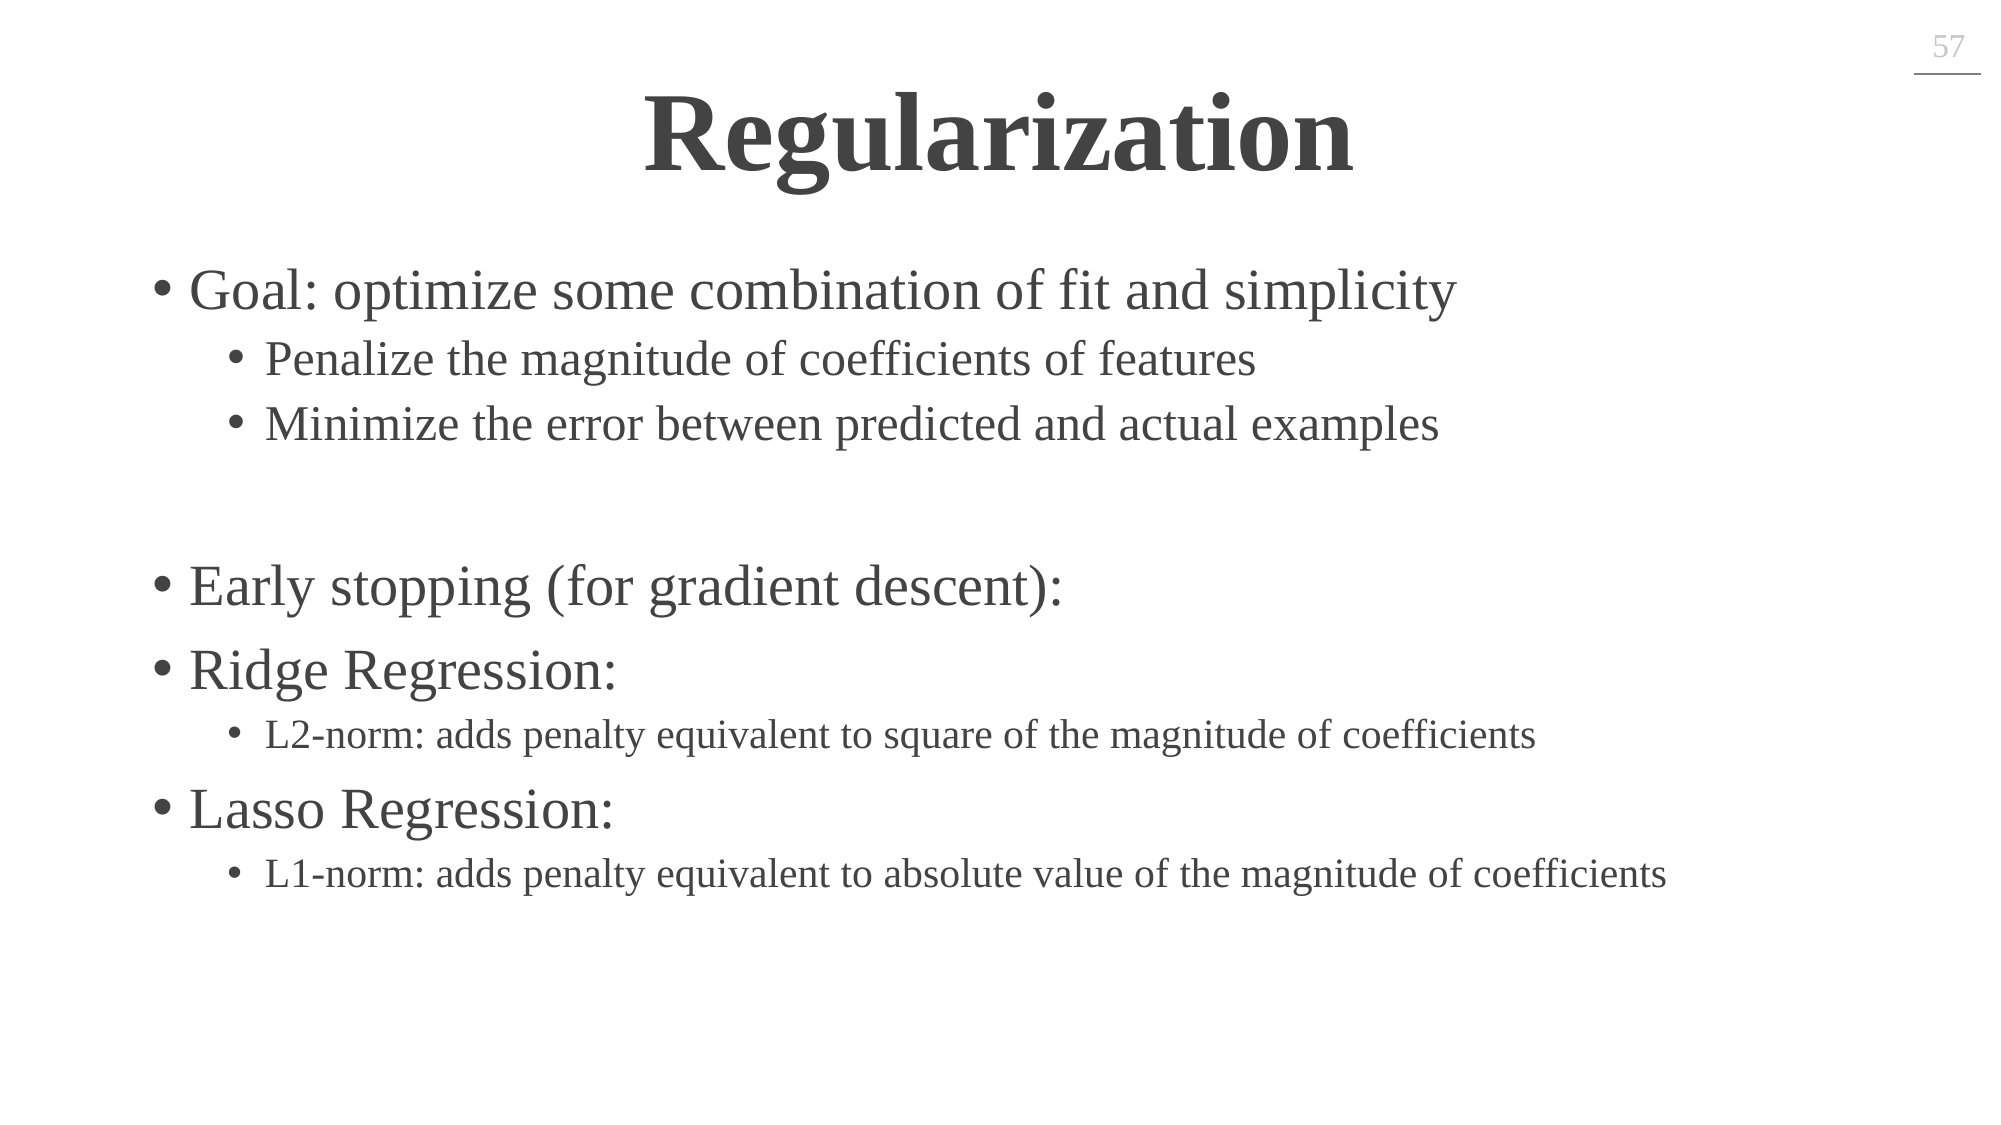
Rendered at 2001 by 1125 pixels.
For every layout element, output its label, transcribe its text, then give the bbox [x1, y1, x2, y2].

list Goal: optimize some combination of fit and simplicity Penalize the magnitude of coefficients of features Minimize the error between predicted and actual examples Early stopping (for gradient descent): Ridge Regression: L2-norm: adds penalty equivalent to square of the magnitude of coefficients Lasso Regression: L1-norm: adds penalty equivalent to absolute value of the magnitude of coefficients [137, 251, 1919, 1014]
title Regularization [0, 43, 2000, 224]
slide_number 57 [1896, 13, 1981, 74]
